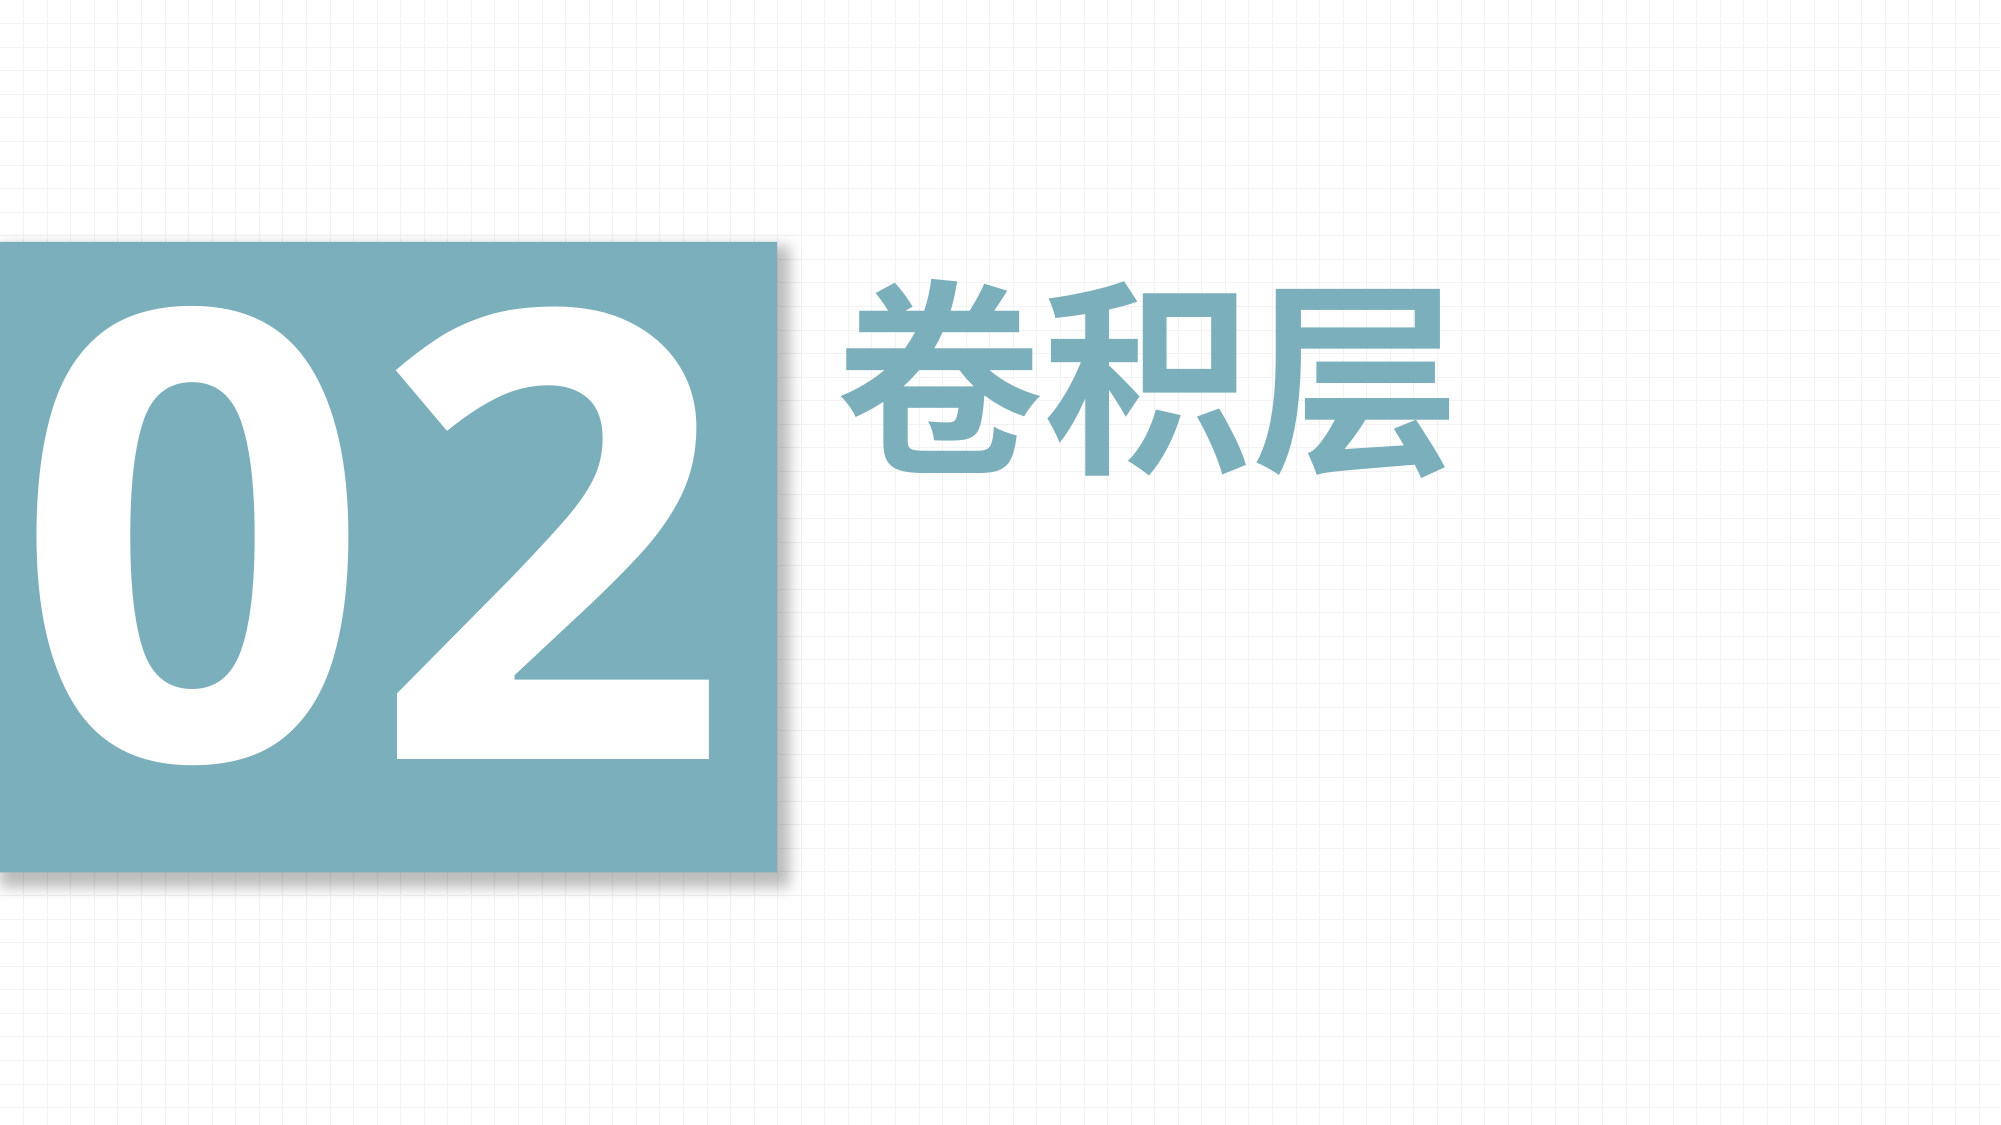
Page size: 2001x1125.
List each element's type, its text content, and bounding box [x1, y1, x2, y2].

list 02 [0, 241, 777, 873]
list 卷积层 [821, 241, 1920, 525]
